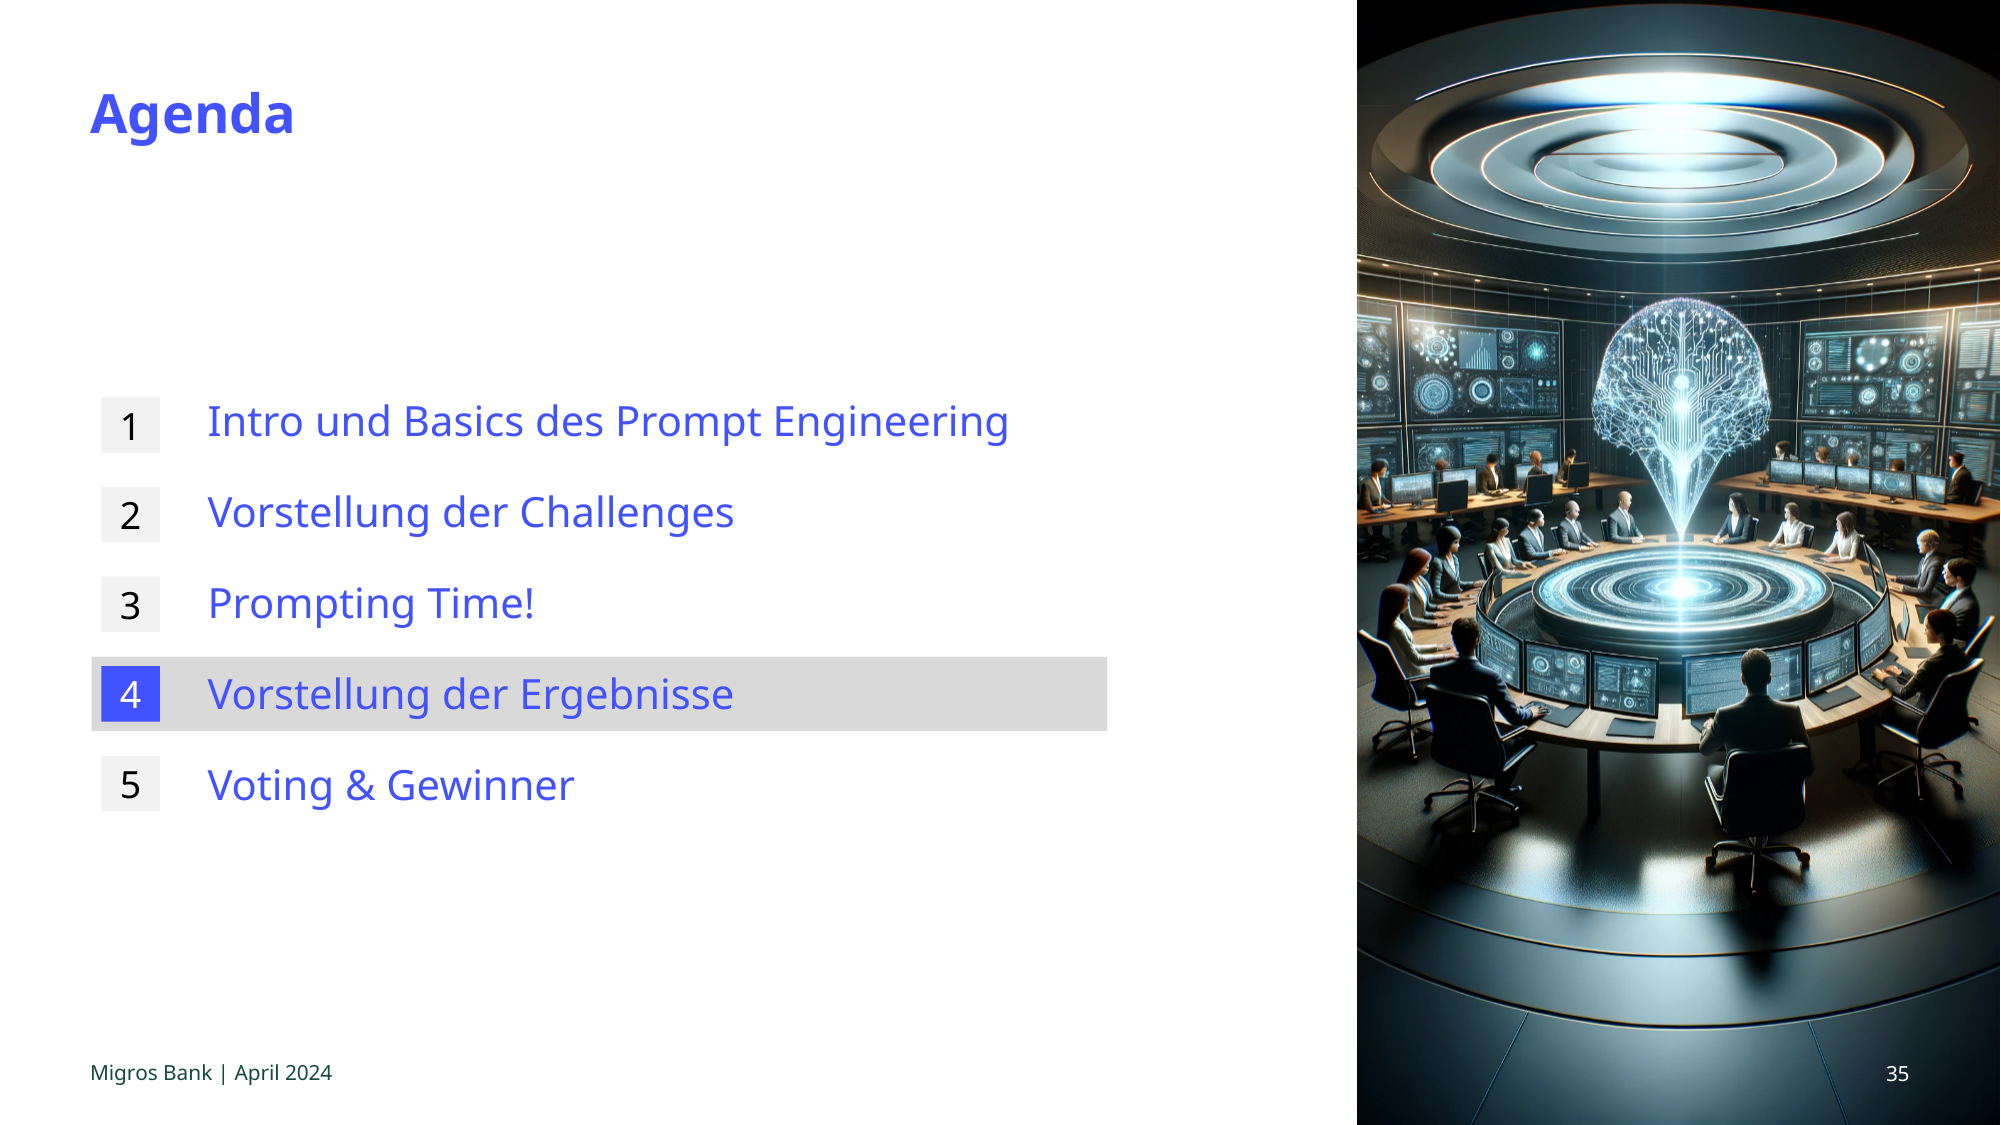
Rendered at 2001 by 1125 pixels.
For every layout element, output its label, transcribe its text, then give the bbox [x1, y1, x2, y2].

list Intro und Basics des Prompt Engineering Vorstellung der Challenges Prompting Time! Vorstellung der Ergebnisse Voting & Gewinner [207, 400, 1324, 821]
text_box [91, 656, 207, 732]
picture [1357, 0, 2000, 1125]
footer Migros Bank | April 2024 [90, 1062, 1237, 1088]
title Agenda [90, 0, 1357, 145]
text_box 1 [100, 396, 161, 454]
text_box 4 [100, 665, 161, 723]
text_box 5 [100, 755, 161, 812]
text_box 2 [100, 486, 161, 544]
text_box 3 [100, 576, 161, 633]
